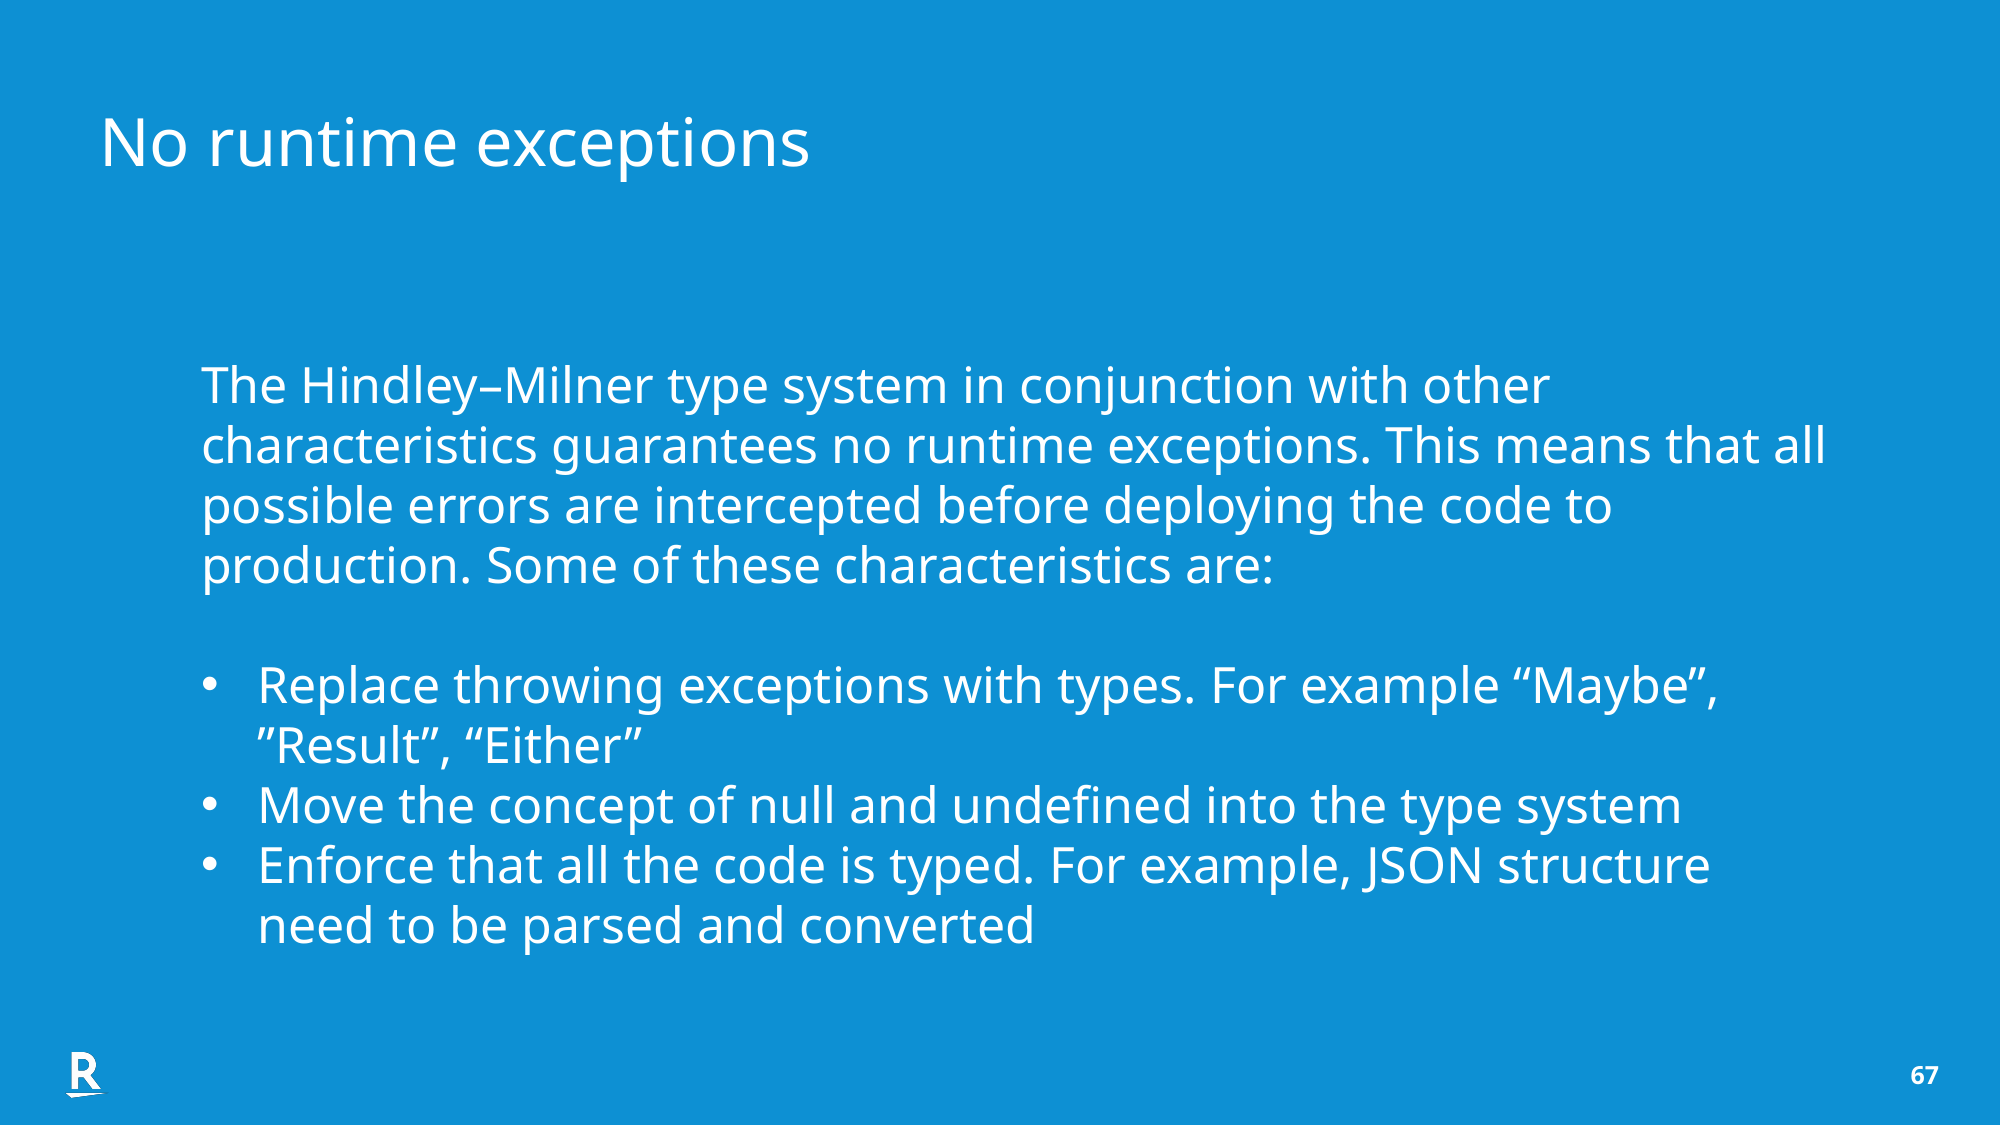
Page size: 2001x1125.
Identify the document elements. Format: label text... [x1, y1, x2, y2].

picture [363, 676, 383, 703]
picture [1076, 677, 1099, 714]
picture [1363, 848, 1375, 892]
picture [1635, 666, 1657, 703]
picture [945, 677, 981, 702]
picture [1641, 796, 1678, 822]
picture [432, 728, 437, 739]
picture [291, 916, 313, 943]
picture [715, 546, 736, 582]
picture [332, 797, 355, 822]
picture [471, 846, 492, 882]
picture [1330, 677, 1350, 702]
picture [525, 731, 540, 763]
picture [966, 856, 988, 883]
picture [631, 796, 653, 834]
picture [892, 556, 912, 583]
picture [1333, 786, 1354, 822]
picture [1449, 796, 1471, 834]
picture [634, 556, 658, 583]
picture [1016, 786, 1039, 823]
picture [646, 846, 667, 882]
picture [526, 916, 548, 954]
picture [863, 546, 884, 582]
picture [987, 796, 1008, 822]
picture [262, 788, 297, 822]
picture [855, 856, 873, 883]
picture [1593, 856, 1611, 883]
picture [909, 676, 927, 703]
picture [802, 916, 820, 943]
picture [290, 856, 311, 882]
picture [1668, 856, 1682, 882]
picture [1686, 856, 1708, 883]
picture [360, 796, 382, 823]
picture [882, 796, 903, 822]
picture [368, 856, 382, 882]
picture [547, 796, 568, 822]
picture [319, 916, 341, 943]
picture [734, 676, 752, 703]
picture [346, 556, 364, 583]
picture [516, 556, 540, 583]
picture [772, 556, 790, 583]
picture [1563, 857, 1585, 883]
picture [708, 677, 728, 702]
picture [1107, 796, 1128, 822]
picture [700, 916, 720, 943]
picture [1134, 676, 1156, 703]
picture [624, 851, 639, 883]
picture [744, 556, 766, 583]
picture [410, 856, 432, 883]
picture [996, 671, 1011, 703]
picture [449, 851, 464, 883]
picture [576, 736, 598, 763]
picture [729, 916, 750, 942]
picture [316, 557, 338, 583]
picture [1018, 666, 1039, 702]
picture [1342, 878, 1348, 889]
picture [386, 856, 404, 883]
picture [305, 796, 329, 823]
picture [524, 676, 548, 703]
picture [1058, 671, 1073, 703]
picture [1401, 791, 1416, 823]
picture [483, 916, 505, 943]
picture [1524, 668, 1529, 679]
picture [1541, 797, 1564, 834]
picture [559, 856, 579, 883]
picture [262, 668, 285, 702]
picture [980, 916, 1002, 943]
picture [454, 906, 476, 943]
picture [526, 851, 541, 883]
picture [718, 785, 735, 822]
picture [1239, 676, 1263, 703]
picture [858, 916, 879, 942]
text_box The Hindley–Milner type system in conjunction with other characteristics guarantees no runtime exceptions. This means that all possible errors are intercepted before deploying the code to production. Some of these characteristics are: Replace throwing exceptions with types. For example “Maybe”, ”Result”, “Either” Move the concept of null and undefined into the type system Enforce that all the code is typed. For example, JSON structure need to be parsed and converted [156, 309, 1874, 535]
picture [1451, 848, 1479, 882]
picture [1382, 847, 1403, 883]
picture [1478, 796, 1500, 823]
picture [368, 551, 383, 583]
picture [1151, 556, 1169, 583]
picture [1127, 556, 1145, 583]
picture [740, 856, 764, 883]
picture [548, 556, 585, 582]
picture [268, 728, 273, 739]
picture [913, 916, 935, 943]
picture [693, 551, 708, 583]
text_box No runtime exceptions [54, 55, 1772, 282]
picture [401, 556, 425, 583]
picture [1699, 668, 1704, 679]
picture [1225, 856, 1262, 882]
picture [507, 676, 521, 702]
picture [553, 677, 589, 702]
picture [515, 796, 539, 823]
picture [1073, 785, 1090, 822]
picture [262, 848, 281, 882]
picture [206, 556, 228, 594]
picture [885, 917, 908, 942]
picture [1223, 796, 1244, 822]
picture [1579, 676, 1599, 703]
picture [880, 676, 901, 702]
picture [1272, 856, 1294, 894]
picture [796, 556, 818, 583]
picture [403, 731, 418, 763]
picture [362, 737, 384, 763]
picture [770, 846, 793, 883]
picture [389, 911, 404, 943]
picture [236, 556, 250, 582]
picture [1536, 668, 1571, 702]
picture [1362, 796, 1384, 823]
picture [1271, 676, 1285, 702]
picture [1236, 556, 1258, 583]
picture [626, 728, 631, 739]
picture [801, 856, 823, 883]
picture [1433, 676, 1455, 714]
picture [67, 1093, 99, 1097]
picture [585, 916, 599, 942]
picture [259, 728, 264, 739]
picture [421, 786, 442, 822]
picture [450, 796, 472, 823]
picture [476, 666, 497, 702]
picture [663, 545, 680, 582]
picture [890, 851, 905, 883]
picture [433, 556, 454, 582]
picture [1636, 857, 1658, 883]
picture [254, 556, 278, 583]
picture [476, 728, 481, 739]
picture [1270, 796, 1294, 823]
picture [500, 856, 520, 883]
picture [1010, 556, 1032, 583]
picture [940, 556, 960, 583]
picture [908, 857, 931, 894]
picture [675, 856, 697, 883]
picture [758, 676, 780, 703]
picture [1522, 851, 1537, 883]
picture [911, 786, 934, 823]
picture [1664, 676, 1686, 703]
picture [291, 676, 313, 703]
picture [1196, 856, 1216, 883]
picture [391, 676, 409, 703]
picture [1544, 856, 1558, 882]
picture [1690, 668, 1695, 679]
picture [1215, 668, 1234, 702]
picture [826, 916, 850, 943]
picture [547, 726, 568, 762]
picture [960, 911, 975, 943]
picture [1169, 857, 1189, 882]
picture [995, 846, 1018, 883]
picture [555, 916, 575, 943]
picture [1615, 851, 1630, 883]
picture [847, 676, 871, 703]
picture [955, 797, 977, 823]
picture [1218, 556, 1232, 582]
picture [1136, 796, 1158, 823]
picture [488, 728, 507, 762]
picture [1250, 791, 1265, 823]
picture [1386, 676, 1423, 702]
picture [758, 906, 781, 943]
picture [852, 796, 872, 823]
picture [1110, 856, 1124, 882]
picture [489, 547, 510, 583]
picture [1519, 796, 1537, 823]
picture [262, 916, 283, 942]
picture [1040, 556, 1054, 582]
picture [606, 736, 620, 762]
picture [604, 916, 622, 943]
picture [466, 728, 472, 739]
picture [1709, 698, 1715, 709]
picture [1072, 556, 1090, 583]
picture [1142, 856, 1164, 883]
picture [657, 791, 672, 823]
picture [1303, 676, 1325, 703]
picture [753, 796, 774, 822]
picture [415, 676, 437, 703]
picture [347, 906, 370, 943]
picture [608, 676, 629, 702]
picture [317, 845, 334, 882]
picture [1054, 848, 1073, 882]
picture [716, 856, 734, 883]
picture [280, 728, 303, 762]
picture [1047, 796, 1069, 823]
picture [309, 736, 331, 763]
picture [576, 796, 594, 823]
picture [1514, 668, 1520, 679]
picture [1500, 856, 1518, 883]
picture [1162, 676, 1180, 703]
picture [454, 671, 469, 703]
picture [656, 906, 679, 943]
picture [628, 916, 650, 943]
picture [1078, 856, 1102, 883]
picture [1314, 856, 1336, 883]
picture [1188, 556, 1208, 583]
picture [423, 728, 428, 739]
picture [814, 671, 829, 703]
picture [442, 758, 448, 769]
picture [1165, 786, 1188, 823]
picture [1420, 797, 1443, 834]
picture [1568, 796, 1586, 823]
picture [409, 916, 433, 943]
picture [837, 556, 855, 583]
picture [635, 728, 640, 739]
picture [284, 546, 307, 583]
picture [922, 556, 936, 582]
picture [600, 796, 622, 823]
picture [937, 856, 959, 894]
picture [637, 676, 660, 714]
picture [1610, 796, 1632, 823]
picture [72, 1053, 99, 1088]
picture [1008, 906, 1031, 943]
picture [491, 796, 509, 823]
picture [1411, 847, 1442, 883]
picture [336, 856, 360, 883]
picture [690, 796, 714, 823]
picture [1311, 791, 1326, 823]
picture [681, 676, 703, 703]
picture [1094, 551, 1109, 583]
picture [1590, 791, 1605, 823]
picture [337, 736, 355, 763]
picture [399, 791, 414, 823]
picture [1105, 676, 1127, 714]
picture [788, 676, 810, 714]
picture [783, 797, 805, 823]
picture [968, 556, 986, 583]
picture [943, 916, 957, 942]
picture [1356, 676, 1376, 703]
picture [593, 556, 615, 583]
picture [1475, 676, 1497, 703]
picture [990, 551, 1005, 583]
picture [321, 676, 343, 714]
picture [1605, 677, 1628, 714]
